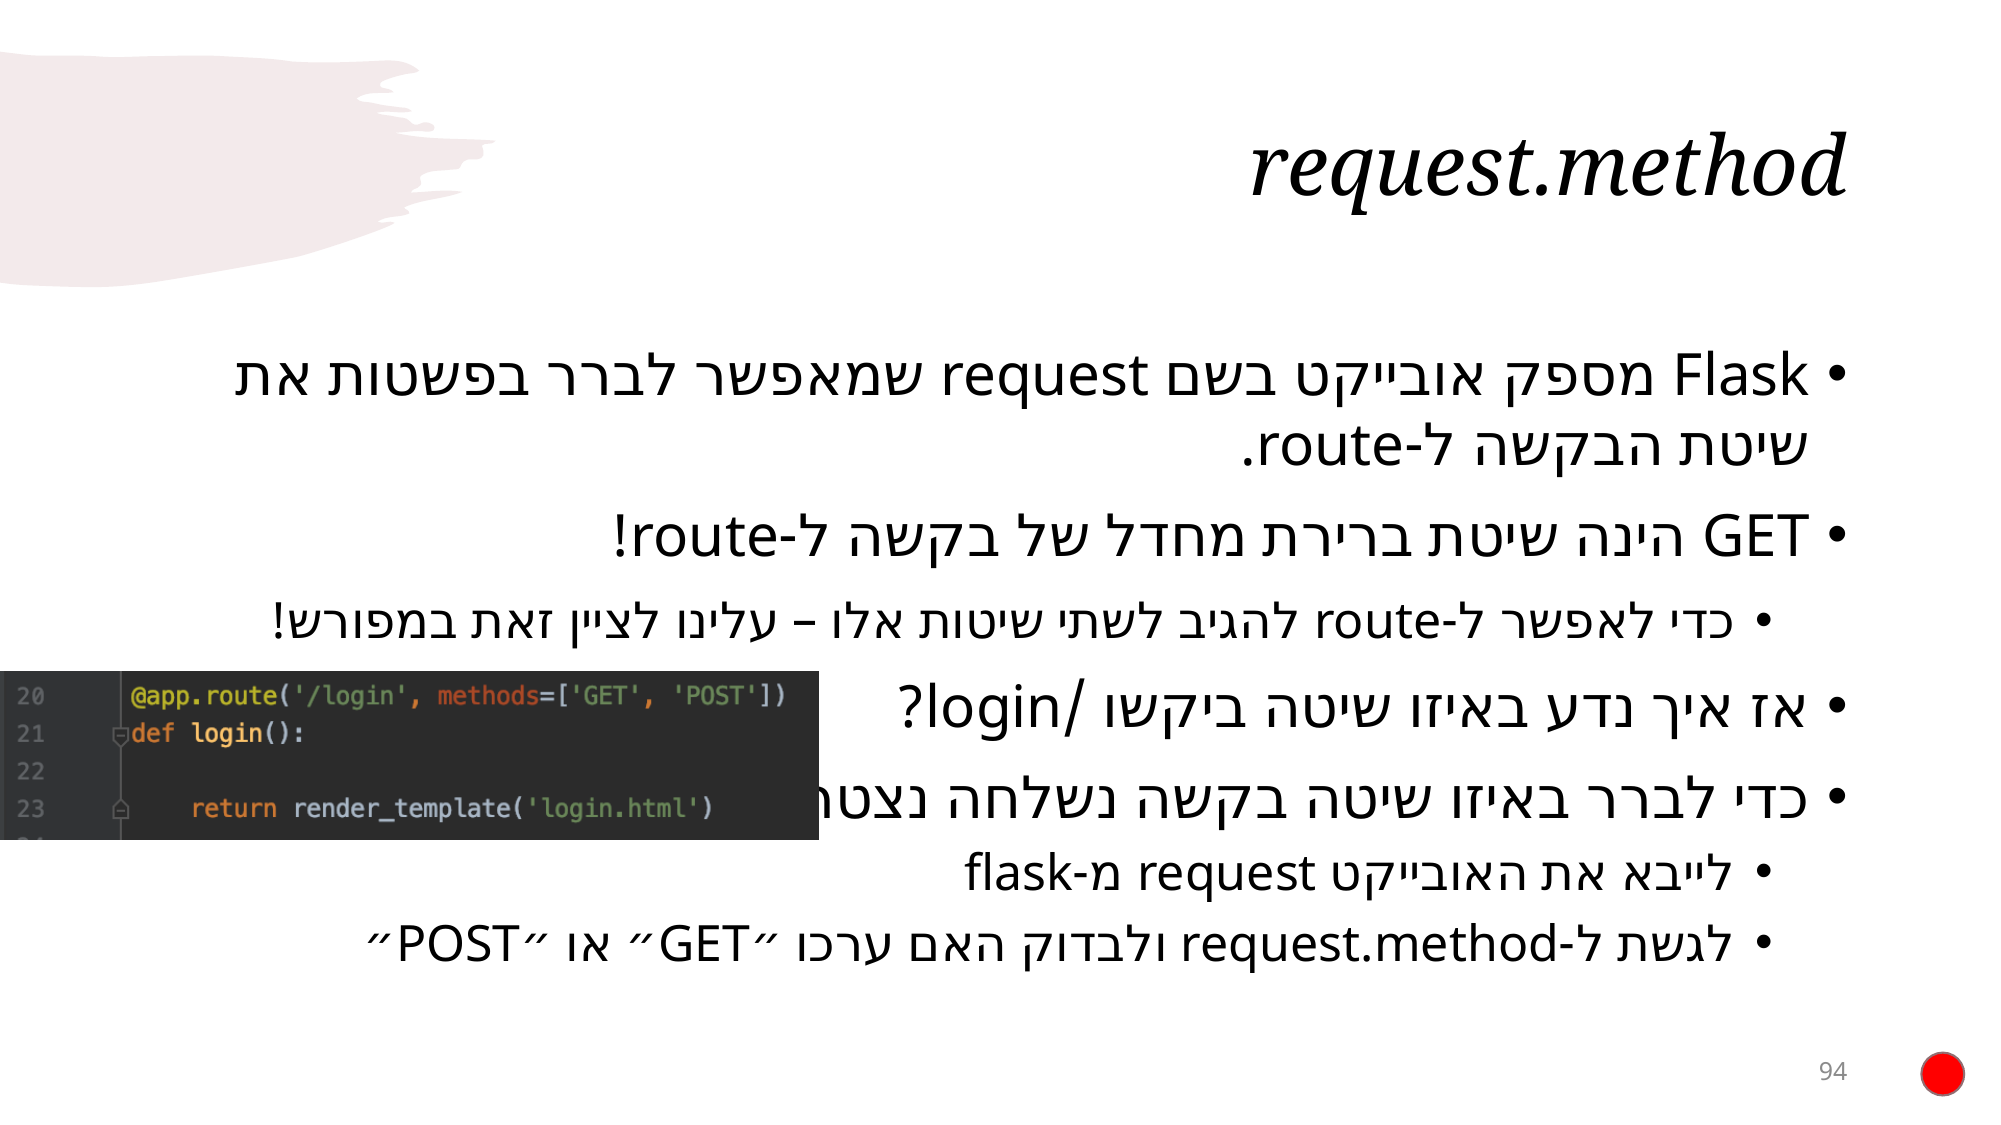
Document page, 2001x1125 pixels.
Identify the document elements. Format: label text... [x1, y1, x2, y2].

picture [0, 671, 819, 840]
list Flask מספק אובייקט בשם request שמאפשר לברר בפשטות את שיטת הבקשה ל-route. GET הינה שיטת ברירת מחדל של בקשה ל-route! כדי לאפשר ל-route להגיב לשתי שיטות אלו – עלינו לציין זאת במפורש! אז איך נדע באיזו שיטה ביקשו /login? כדי לברר באיזו שיטה בקשה נשלחה נצטרך: לייבא את האובייקט request מ-flask לגשת ל-request.method ולבדוק האם ערכו ״GET״ או ״POST״ [137, 329, 1863, 1013]
slide_number 94 [1412, 1042, 1863, 1103]
text_box [1920, 1051, 1966, 1097]
title request.method [137, 59, 1863, 278]
